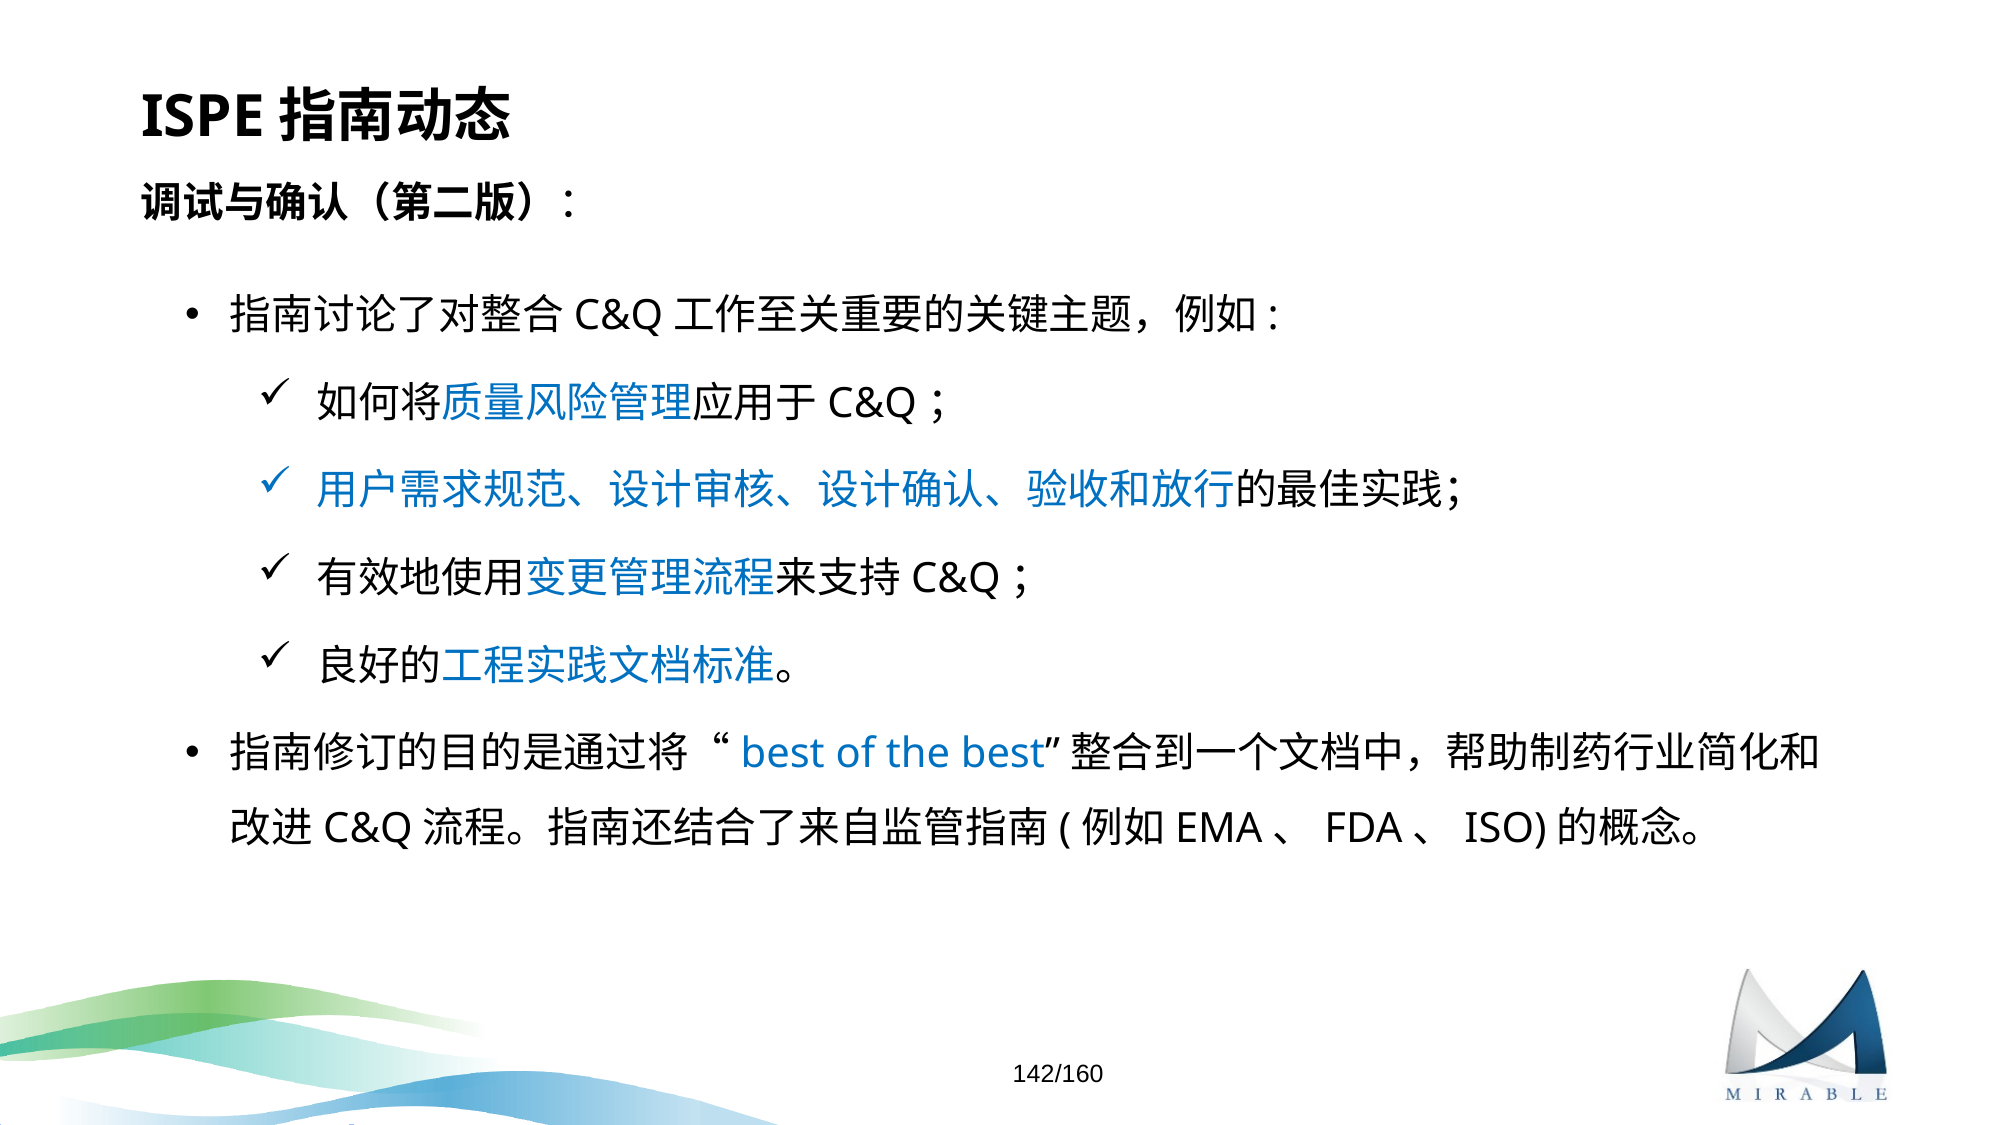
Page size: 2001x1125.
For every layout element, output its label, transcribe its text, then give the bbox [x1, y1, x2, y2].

slide_number 142/160 [833, 1042, 1284, 1103]
title ISPE指南动态 [125, 64, 1874, 168]
text_box 调试与确认（第二版）： 指南讨论了对整合C&Q工作至关重要的关键主题，例如: 如何将质量风险管理应用于C&Q； 用户需求规范、设计审核、设计确认、验收和放行的最佳实践； 有效地使用变更管理流程来支持C&Q； 良好的工程实践文档标准。 指南修订的目的是通过将“best of the best”整合到一个文档中，帮助制药行业简化和改进C&Q流程。指南还结合了来自监管指南(例如EMA、FDA、ISO)的概念。 [125, 168, 1874, 1034]
picture [1711, 968, 1898, 1102]
picture [0, 977, 702, 1125]
